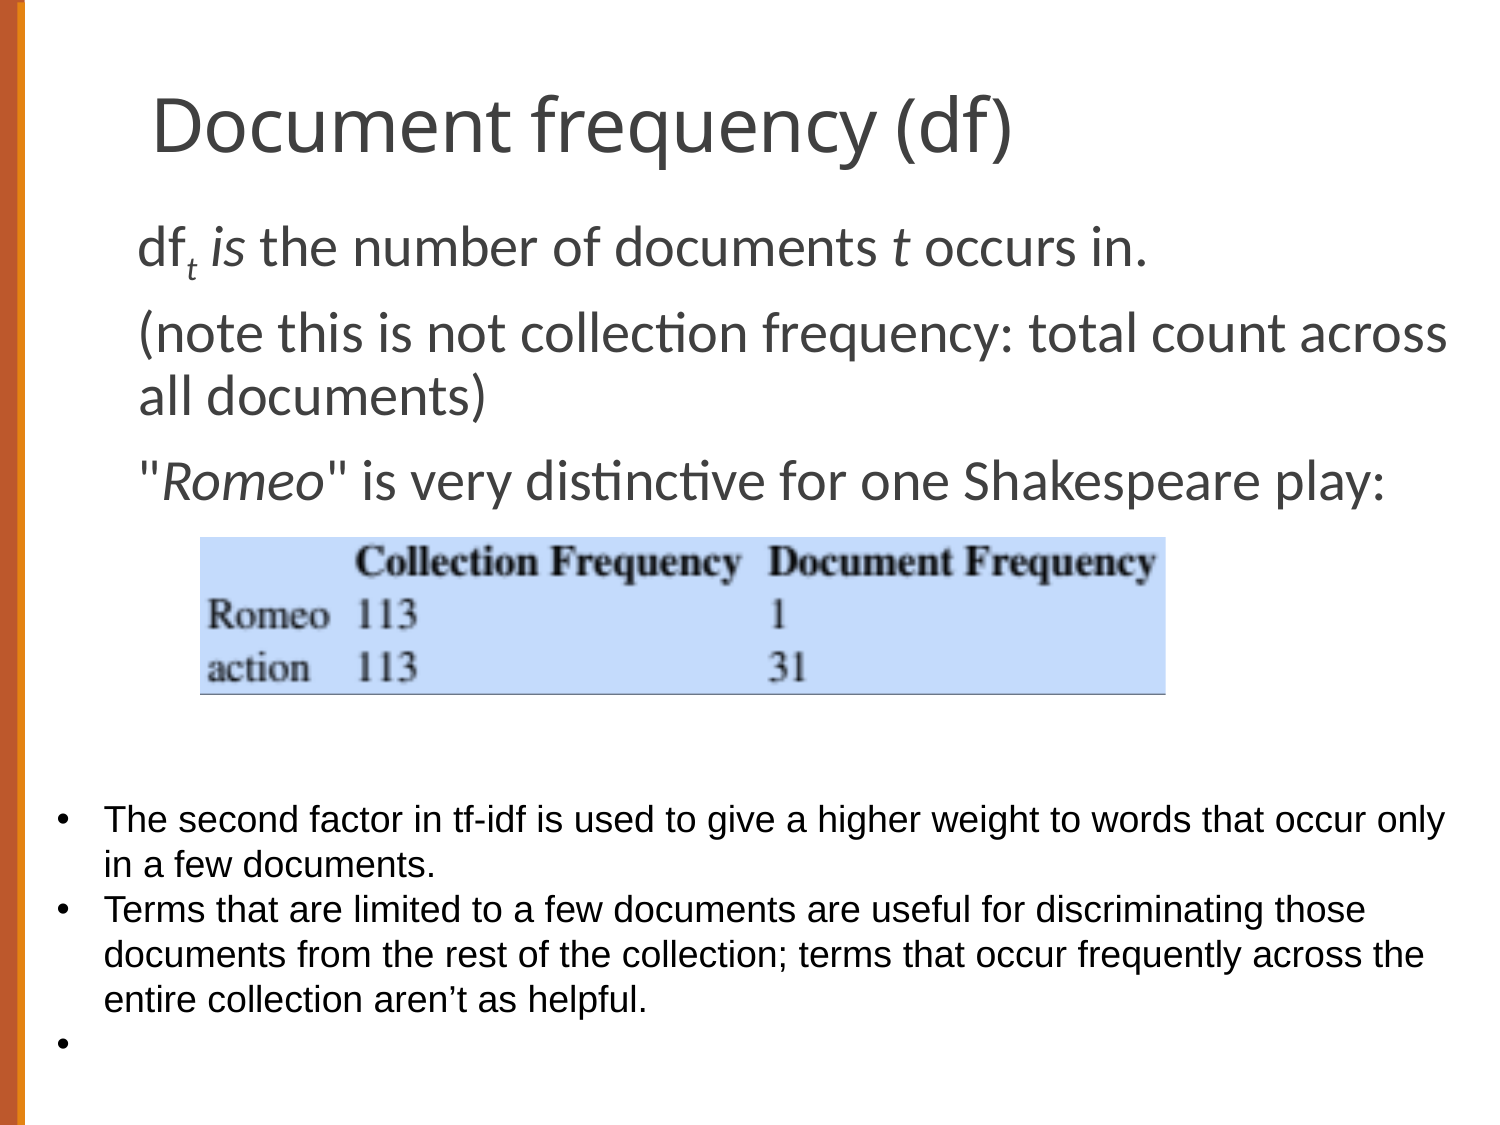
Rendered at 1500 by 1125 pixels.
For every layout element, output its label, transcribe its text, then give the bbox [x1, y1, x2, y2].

text_box The second factor in tf-idf is used to give a higher weight to words that occur only in a few documents. Terms that are limited to a few documents are useful for discriminating those documents from the rest of the collection; terms that occur frequently across the entire collection aren’t as helpful. [41, 788, 1467, 1073]
list dft is the number of documents t occurs in. (note this is not collection frequency: total count across all documents) "Romeo" is very distinctive for one Shakespeare play: [137, 201, 1466, 788]
title Document frequency (df) [135, 26, 1373, 175]
picture [199, 536, 1167, 696]
